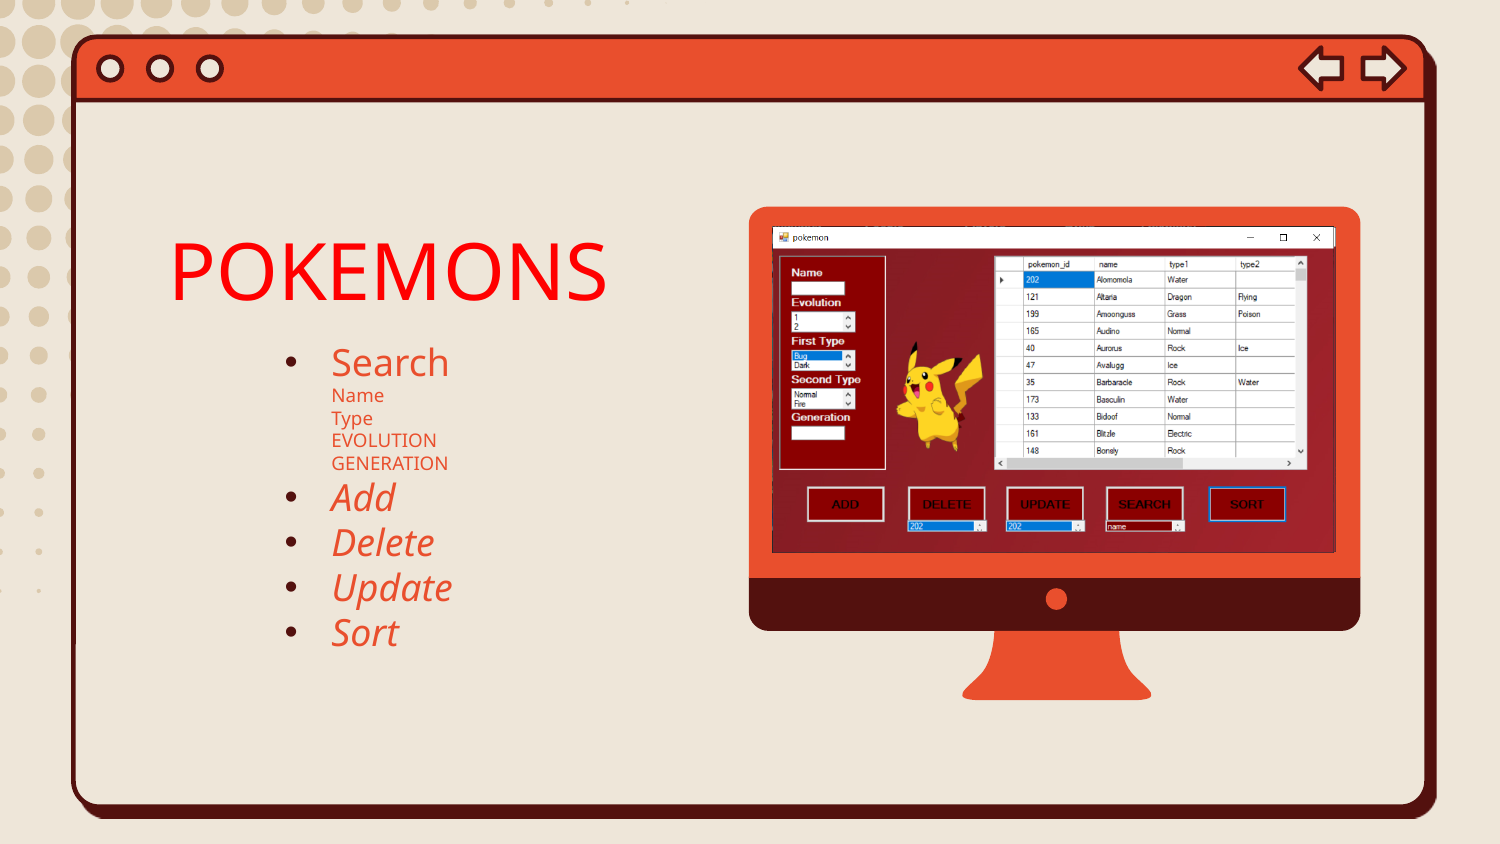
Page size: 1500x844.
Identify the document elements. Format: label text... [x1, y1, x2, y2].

title POKEMONS [96, 115, 681, 423]
text_box [1300, 47, 1342, 90]
text_box Search Name Type EVOLUTION GENERATION Add Delete Update Sort [243, 237, 484, 757]
text_box [1363, 47, 1405, 90]
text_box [748, 206, 1361, 701]
picture [772, 226, 1336, 553]
